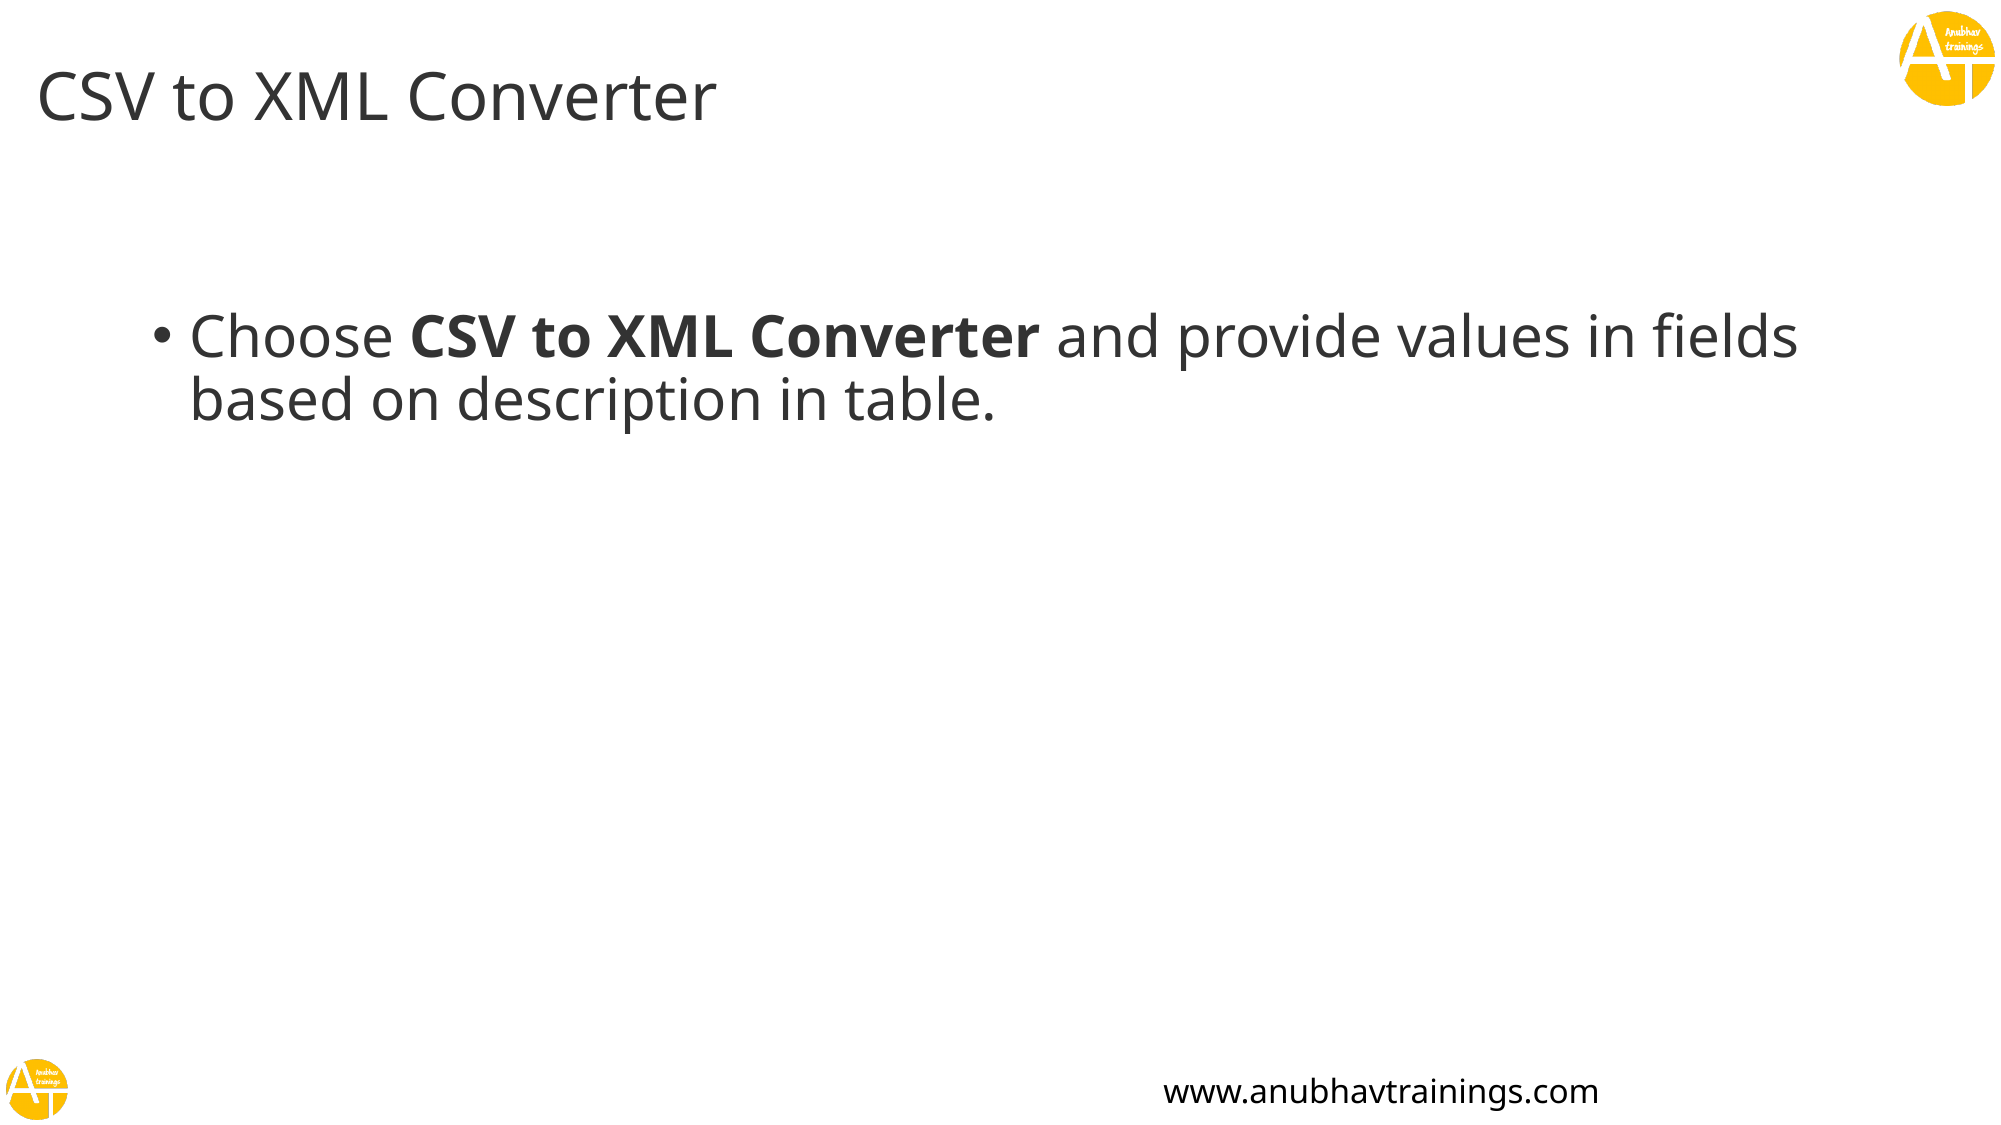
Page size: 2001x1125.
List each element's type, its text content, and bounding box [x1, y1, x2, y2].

picture [0, 1055, 71, 1125]
picture [1890, 5, 2000, 114]
list Choose CSV to XML Converter and provide values in fields based on description in table. [137, 299, 1863, 1014]
title CSV to XML Converter [21, 21, 1747, 176]
